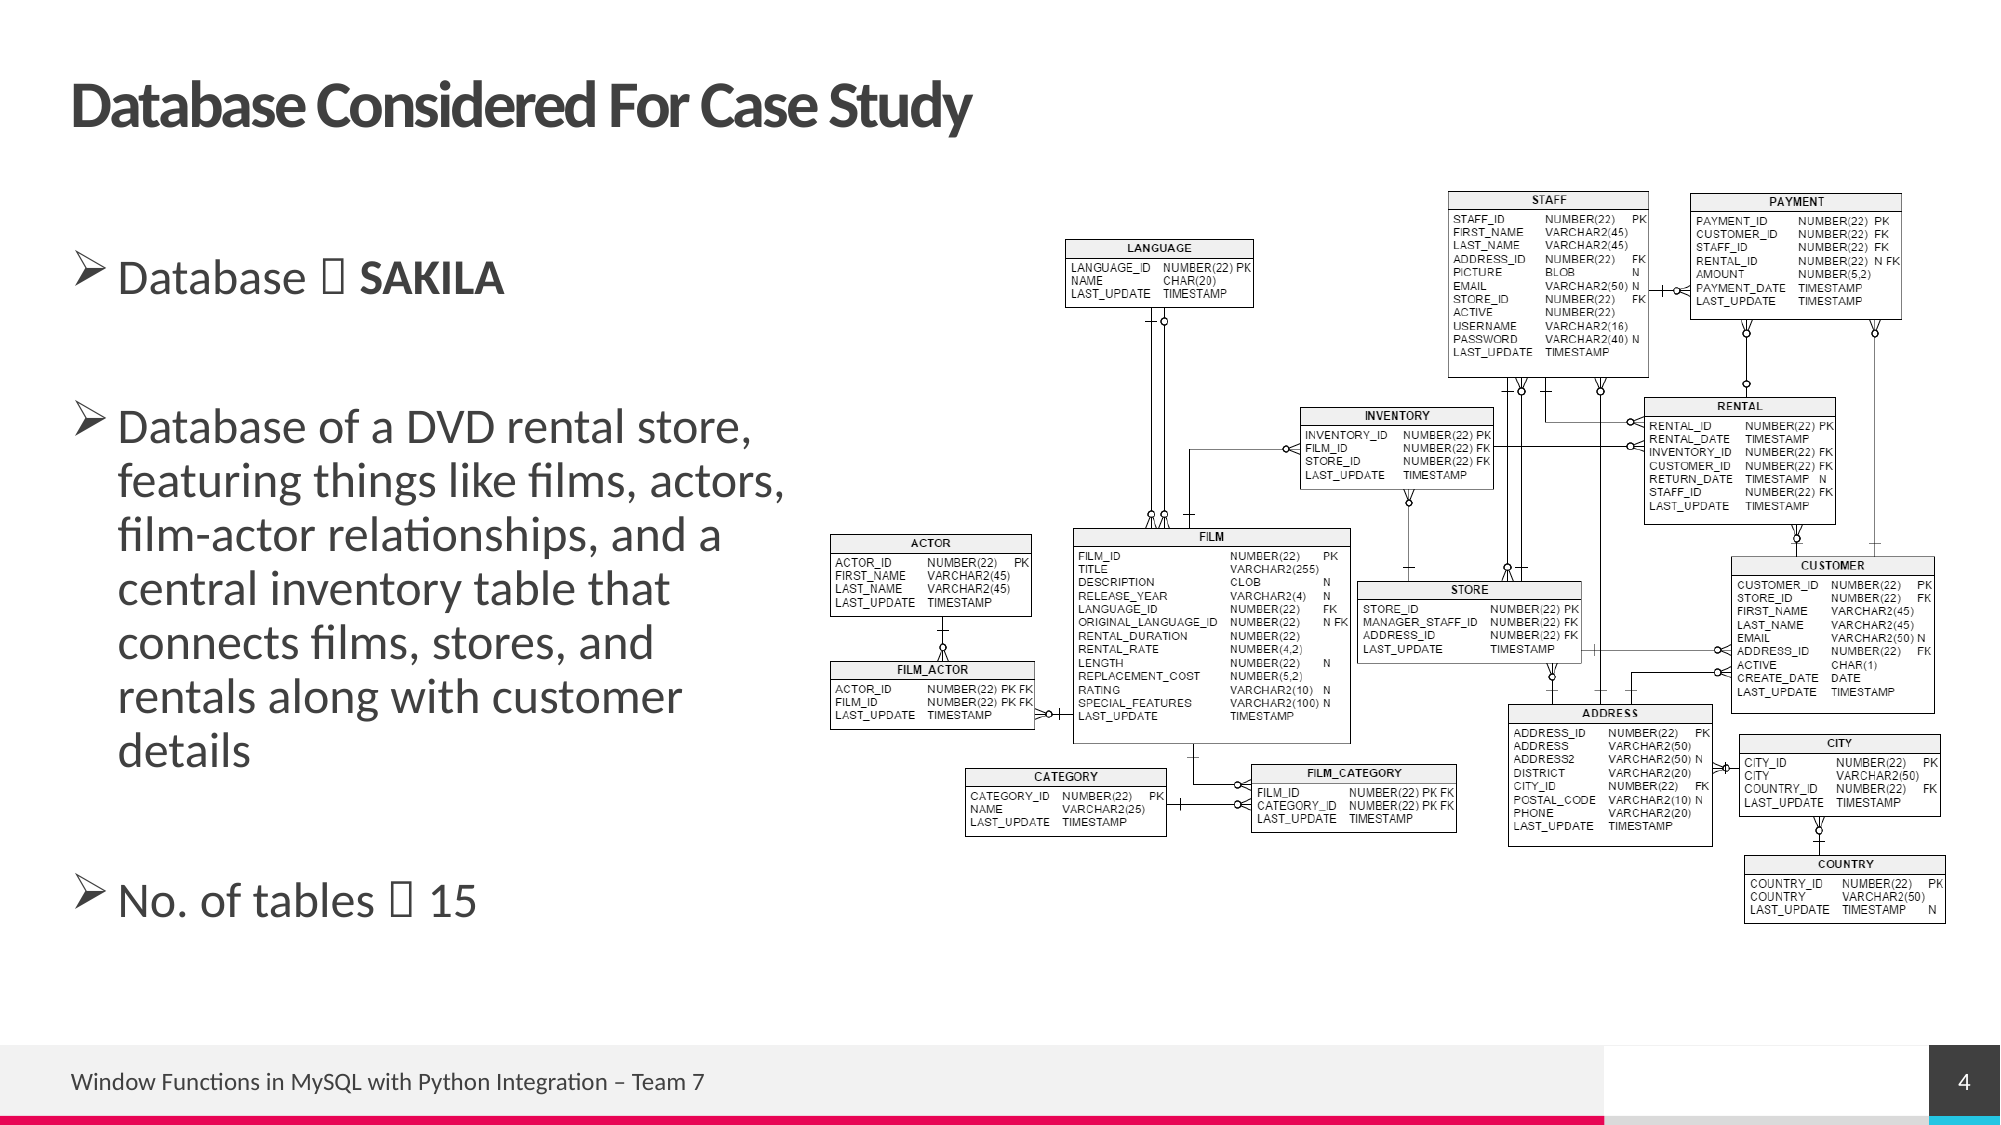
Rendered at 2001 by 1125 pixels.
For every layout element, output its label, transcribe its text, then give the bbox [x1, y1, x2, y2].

title Database Considered For Case Study [70, 70, 1930, 142]
slide_number 4 [1929, 1045, 2000, 1116]
footer Window Functions in MySQL with Python Integration – Team 7 [70, 1056, 1000, 1105]
list Database  SAKILA Database of a DVD rental store, featuring things like films, actors, film-actor relationships, and a central inventory table that connects films, stores, and rentals along with customer details No. of tables  15 [70, 170, 796, 1046]
picture [821, 182, 1949, 931]
